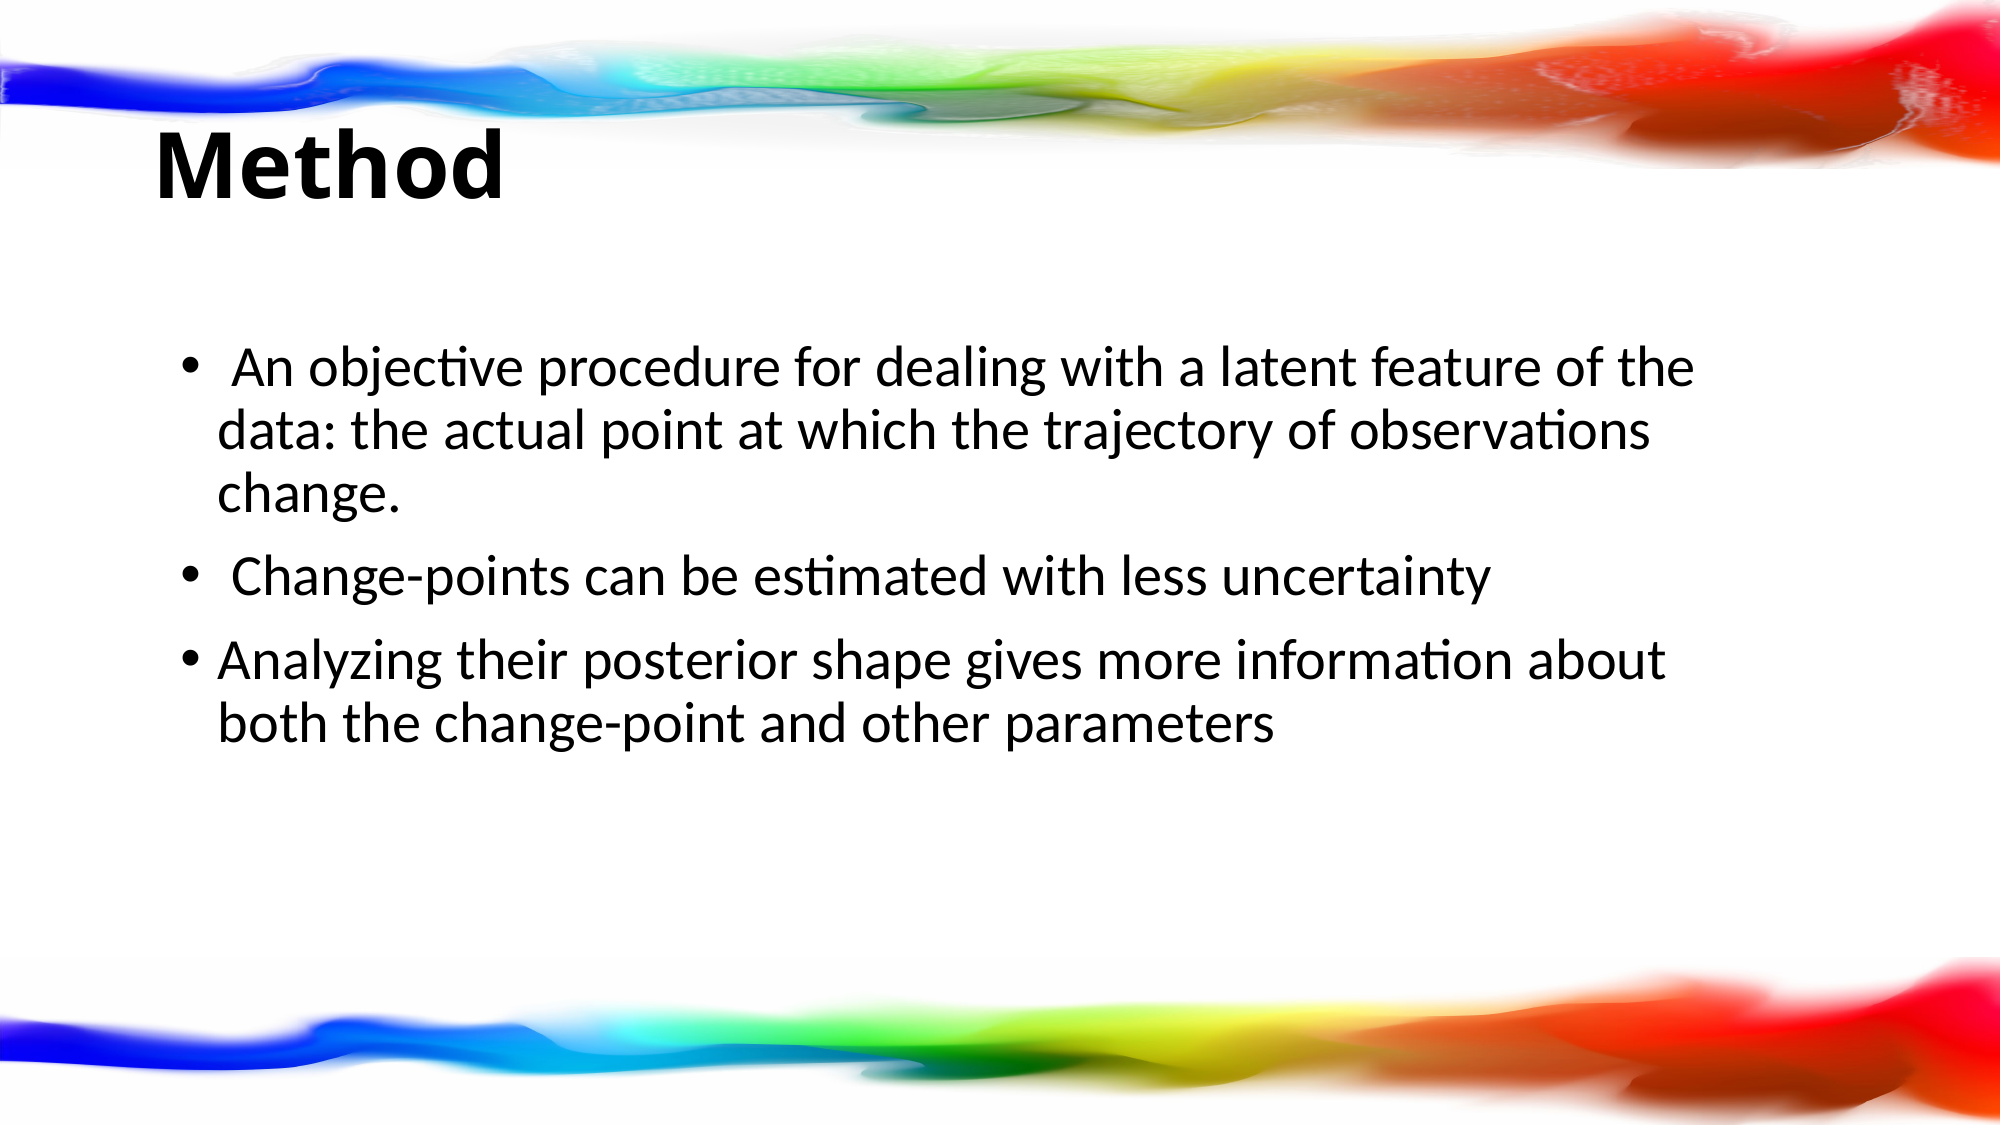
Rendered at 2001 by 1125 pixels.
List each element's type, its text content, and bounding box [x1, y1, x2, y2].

title Method [137, 59, 1863, 278]
picture [0, 957, 2000, 1125]
picture [0, 0, 2000, 169]
list An objective procedure for dealing with a latent feature of the data: the actual point at which the trajectory of observations change. Change-points can be estimated with less uncertainty Analyzing their posterior shape gives more information about both the change-point and other parameters [165, 328, 1803, 923]
